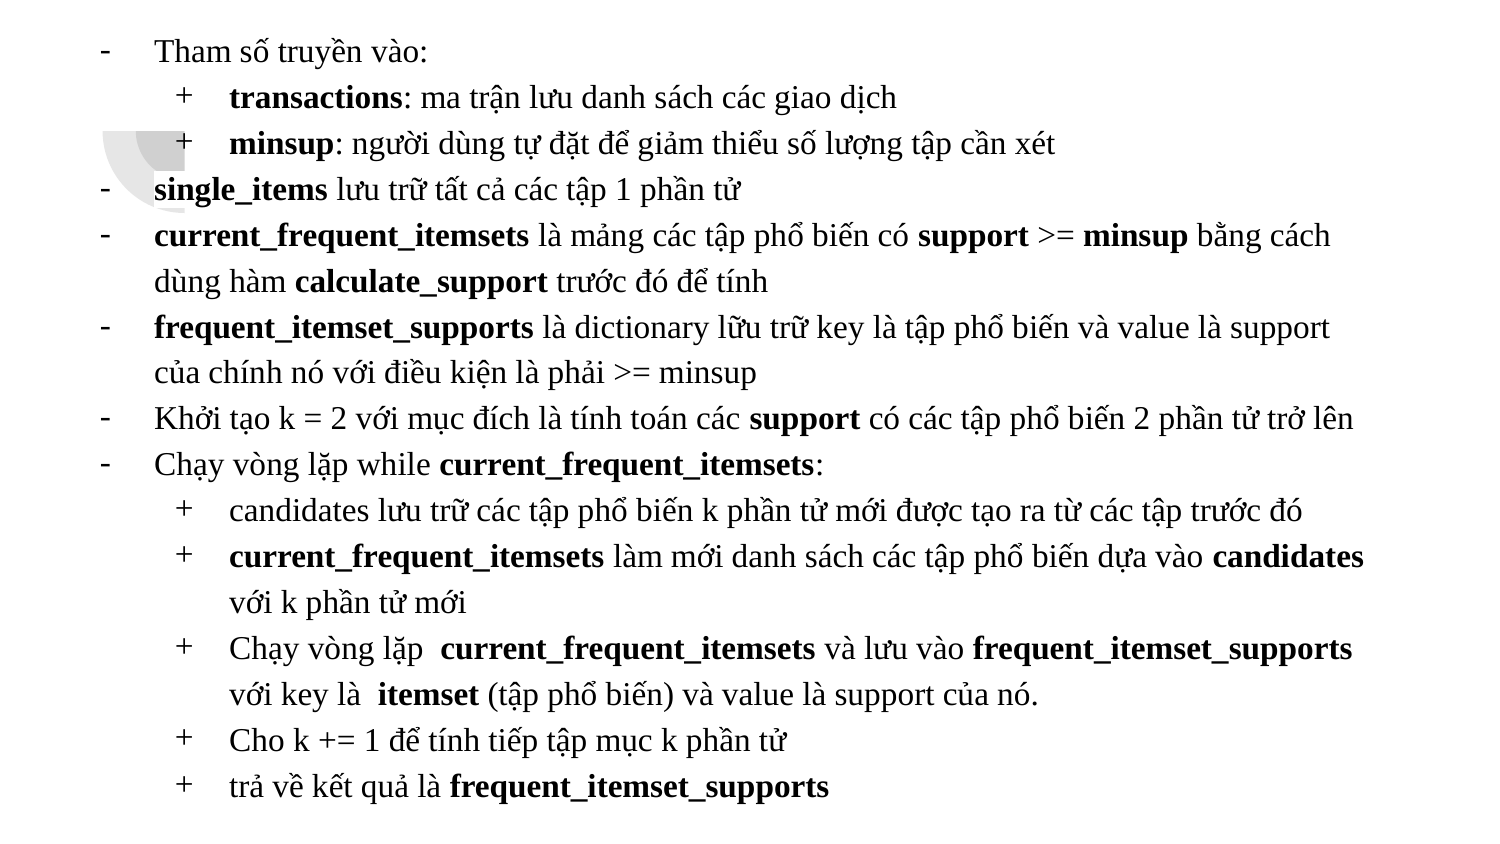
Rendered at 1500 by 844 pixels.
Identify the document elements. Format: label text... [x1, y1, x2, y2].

title Tham số truyền vào: transactions: ma trận lưu danh sách các giao dịch minsup: người dùng tự đặt để giảm thiểu số lượng tập cần xét single_items lưu trữ tất cả các tập 1 phần tử current_frequent_itemsets là mảng các tập phổ biến có support >= minsup bằng cách dùng hàm calculate_support trước đó để tính frequent_itemset_supports là dictionary lữu trữ key là tập phổ biến và value là support của chính nó với điều kiện là phải >= minsup Khởi tạo k = 2 với mục đích là tính toán các support có các tập phổ biến 2 phần tử trở lên Chạy vòng lặp while current_frequent_itemsets: candidates lưu trữ các tập phổ biến k phần tử mới được tạo ra từ các tập trước đó current_frequent_itemsets làm mới danh sách các tập phổ biến dựa vào candidates với k phần tử mới Chạy vòng lặp current_frequent_itemsets và lưu vào frequent_itemset_supports với key là itemset (tập phổ biến) và value là support của nó. Cho k += 1 để tính tiếp tập mục k phần tử trả về kết quả là frequent_itemset_supports [64, 8, 1380, 844]
